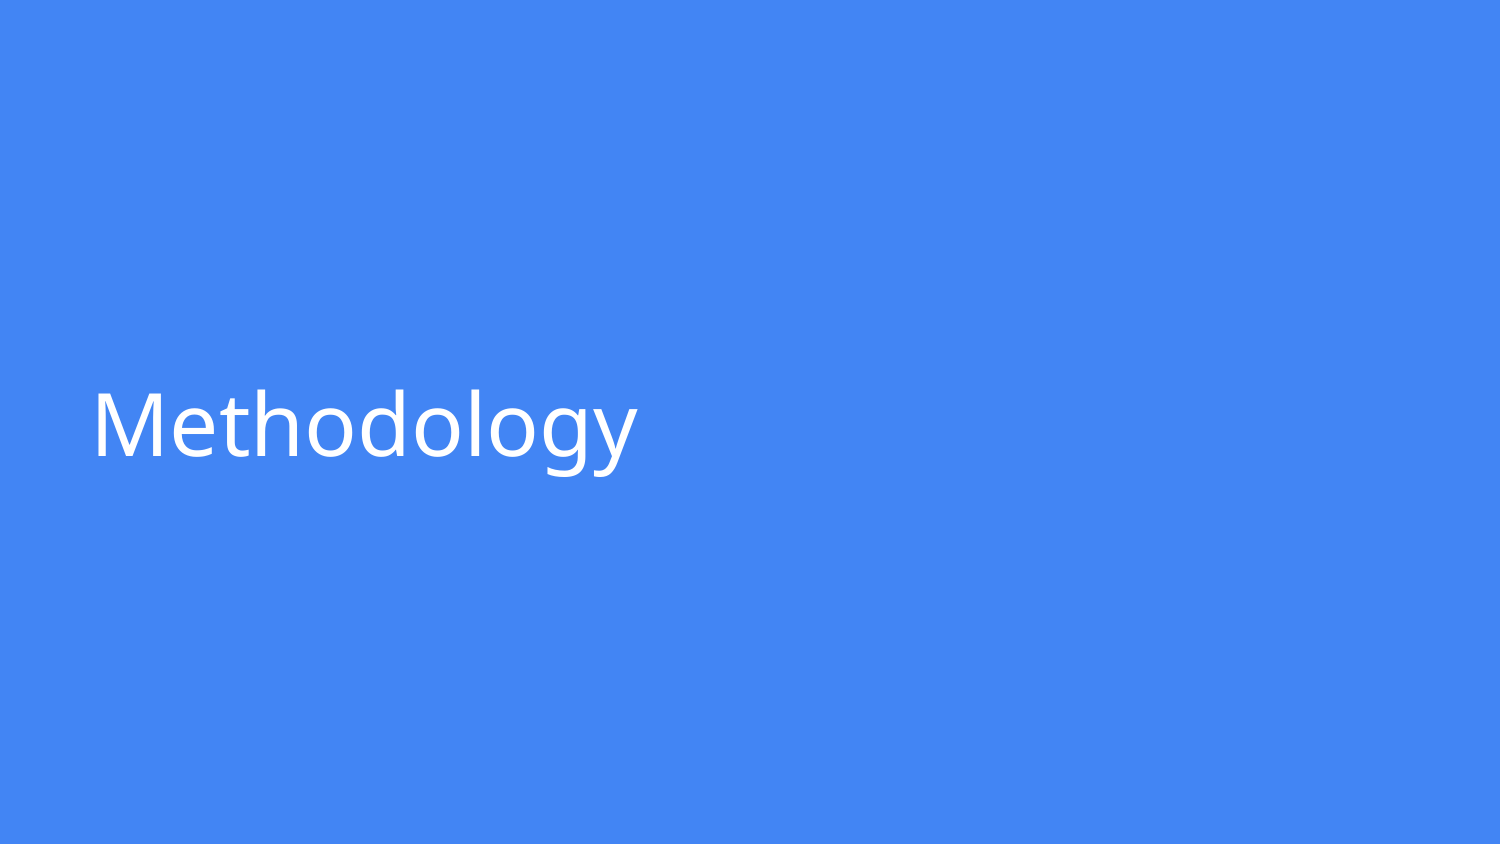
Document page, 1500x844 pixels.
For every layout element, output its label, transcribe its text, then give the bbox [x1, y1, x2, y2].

title Methodology [75, 338, 1425, 505]
